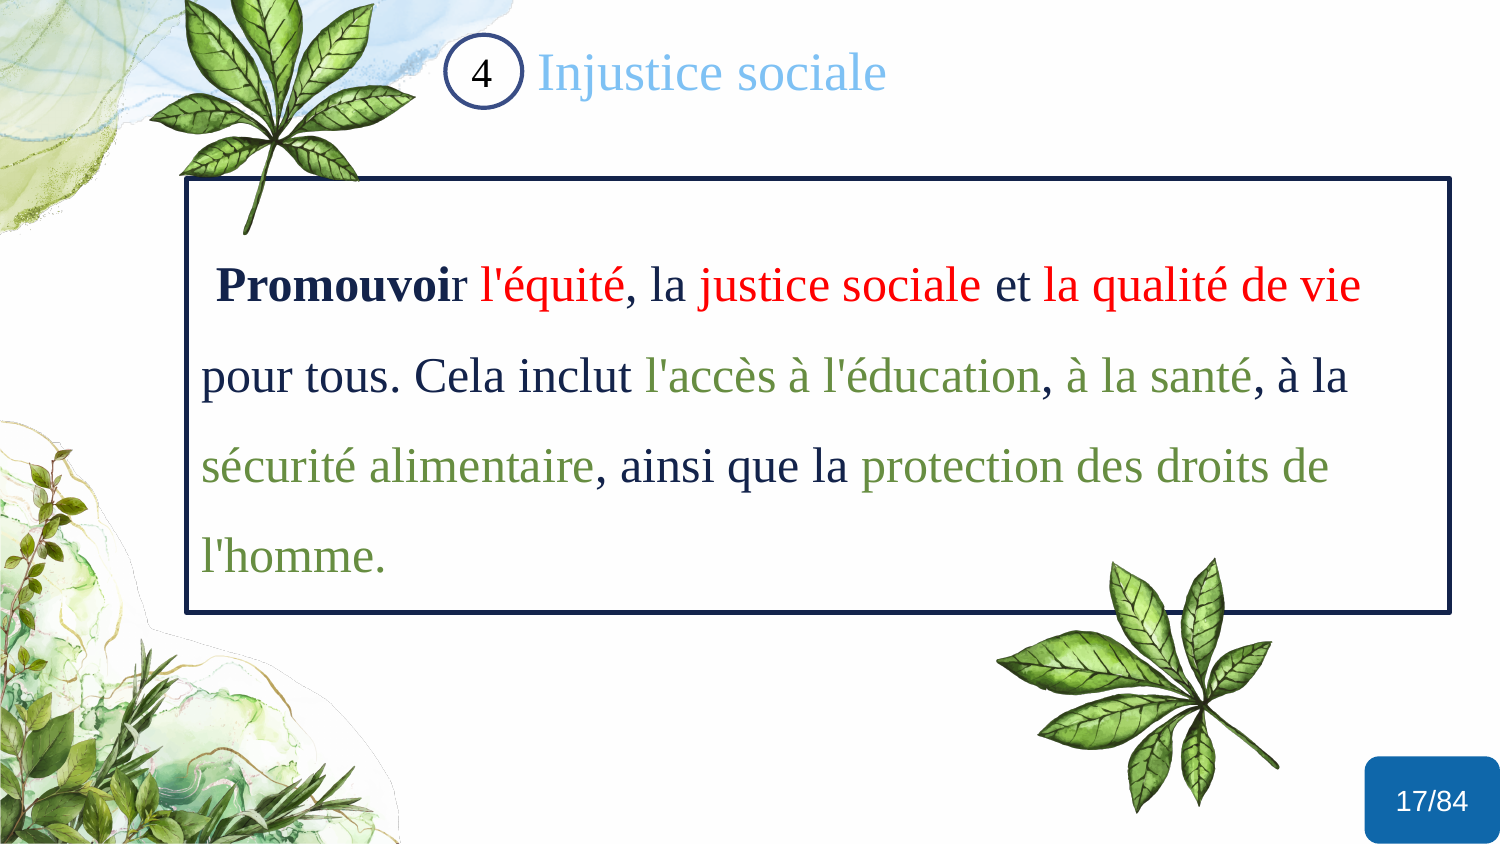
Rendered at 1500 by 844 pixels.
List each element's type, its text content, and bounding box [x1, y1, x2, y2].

text_box 4 [443, 32, 525, 110]
picture [984, 508, 1346, 844]
text_box 17/84 [1362, 754, 1500, 844]
title Promouvoir l'équité, la justice sociale et la qualité de vie pour tous. Cela inclut l'accès à l'éducation, à la santé, à la sécurité alimentaire, ainsi que la protection des droits de l'homme. [186, 178, 1450, 613]
picture [0, 0, 445, 294]
list Injustice sociale [458, 21, 944, 152]
picture [0, 420, 401, 844]
